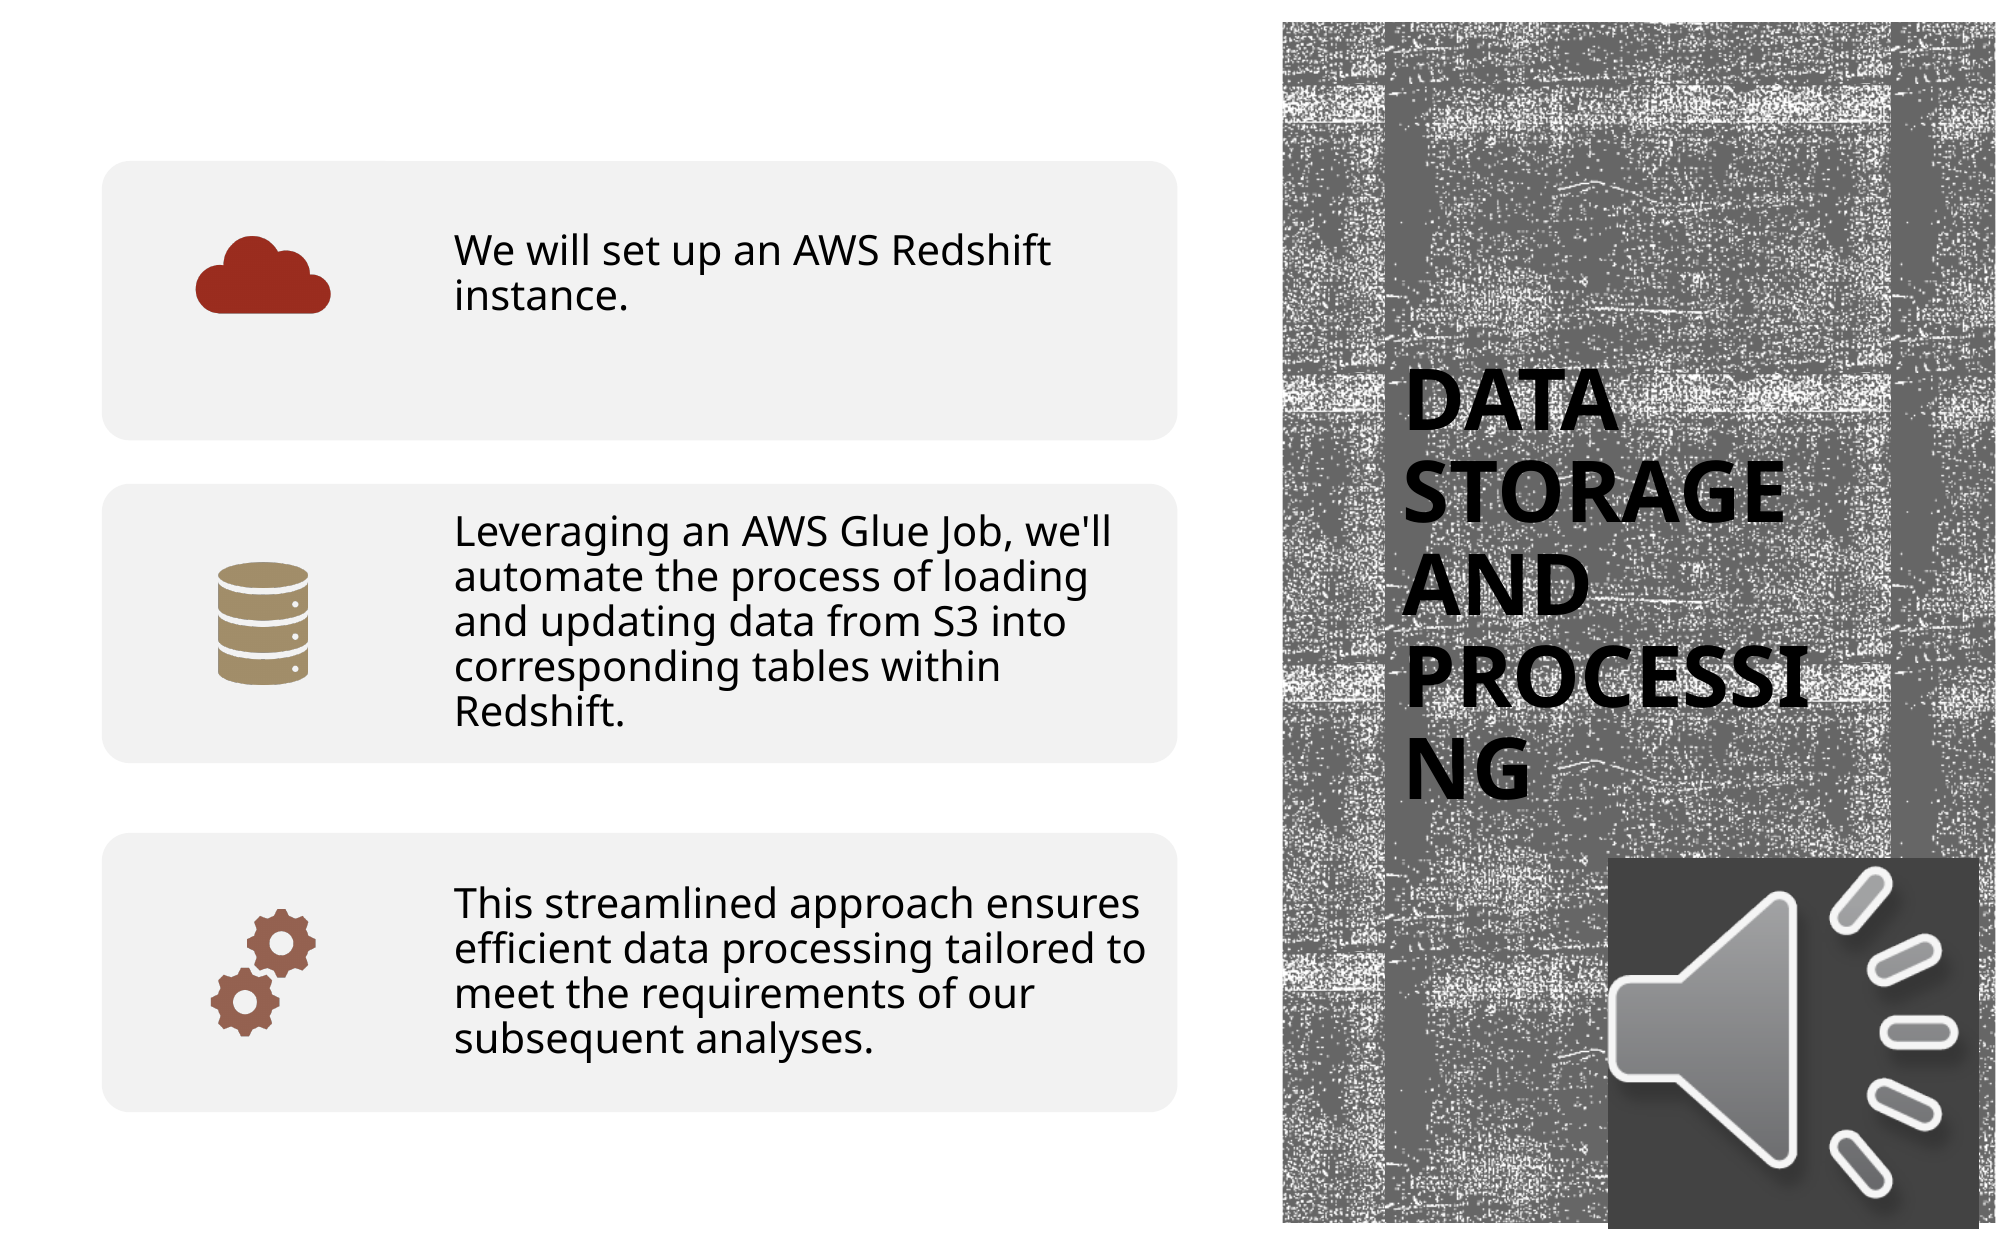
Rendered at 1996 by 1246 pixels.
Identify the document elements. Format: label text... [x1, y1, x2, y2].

text_box [1281, 22, 1996, 1224]
picture [1607, 857, 1980, 1230]
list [105, 137, 1173, 1110]
title Data Storage and Processing [1387, 134, 1887, 1041]
